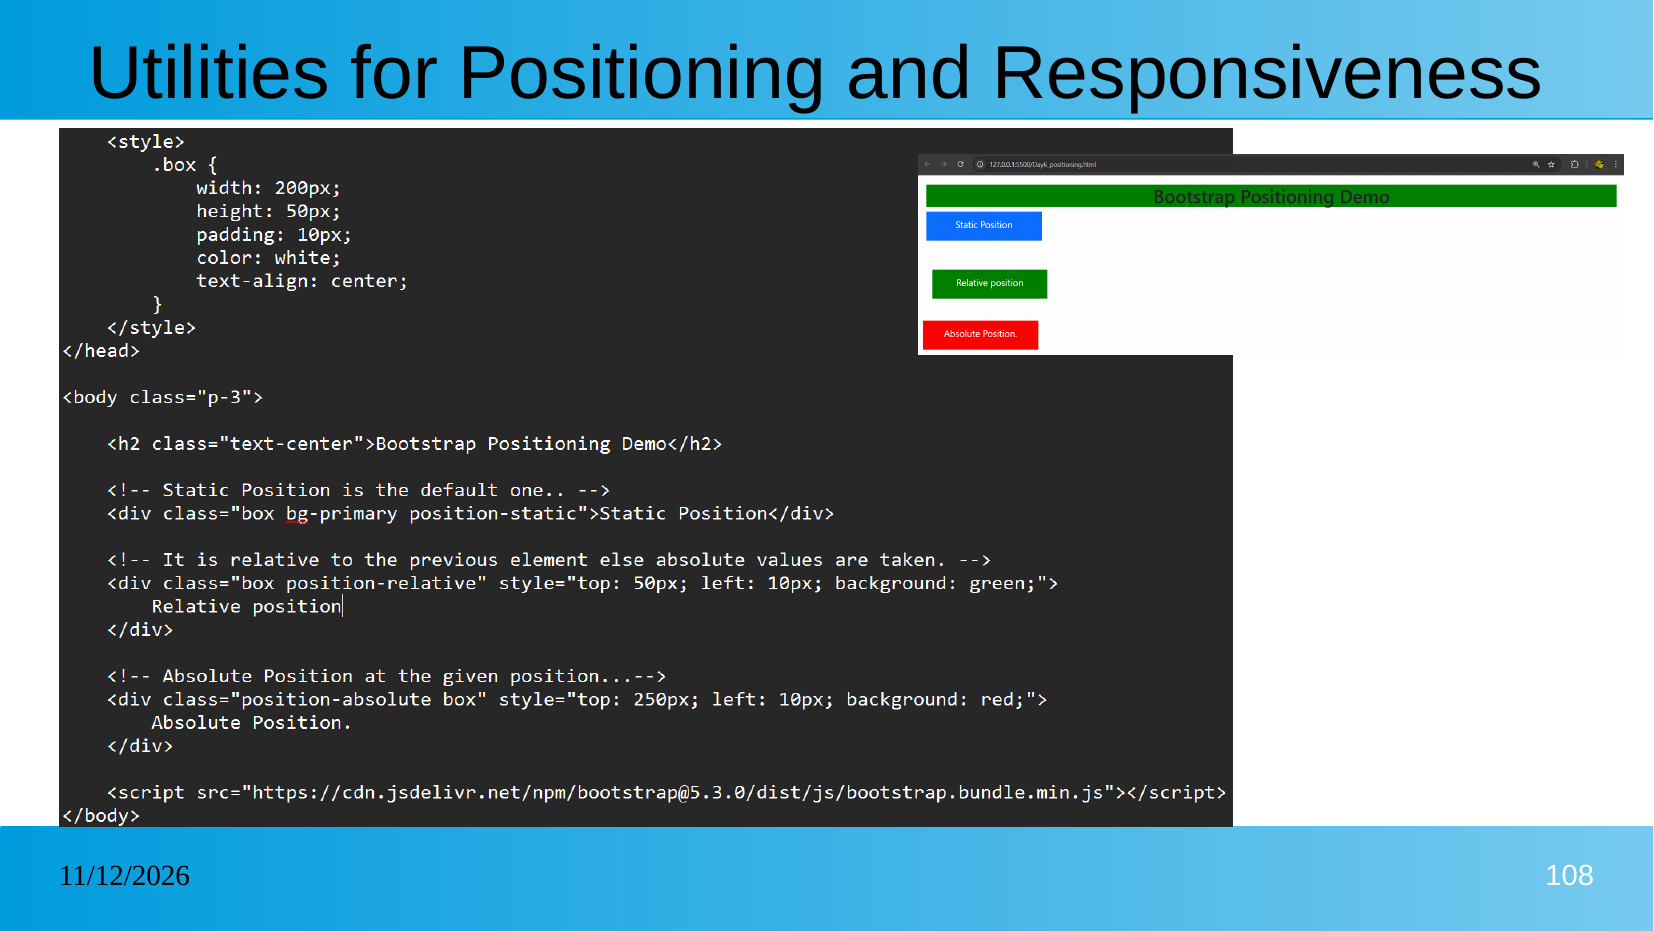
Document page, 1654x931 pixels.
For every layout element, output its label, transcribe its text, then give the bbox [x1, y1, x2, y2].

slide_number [59, 856, 443, 916]
title Utilities for Positioning and Responsiveness [59, 29, 1595, 108]
slide_number 108 [1210, 856, 1595, 916]
picture [58, 128, 1625, 828]
